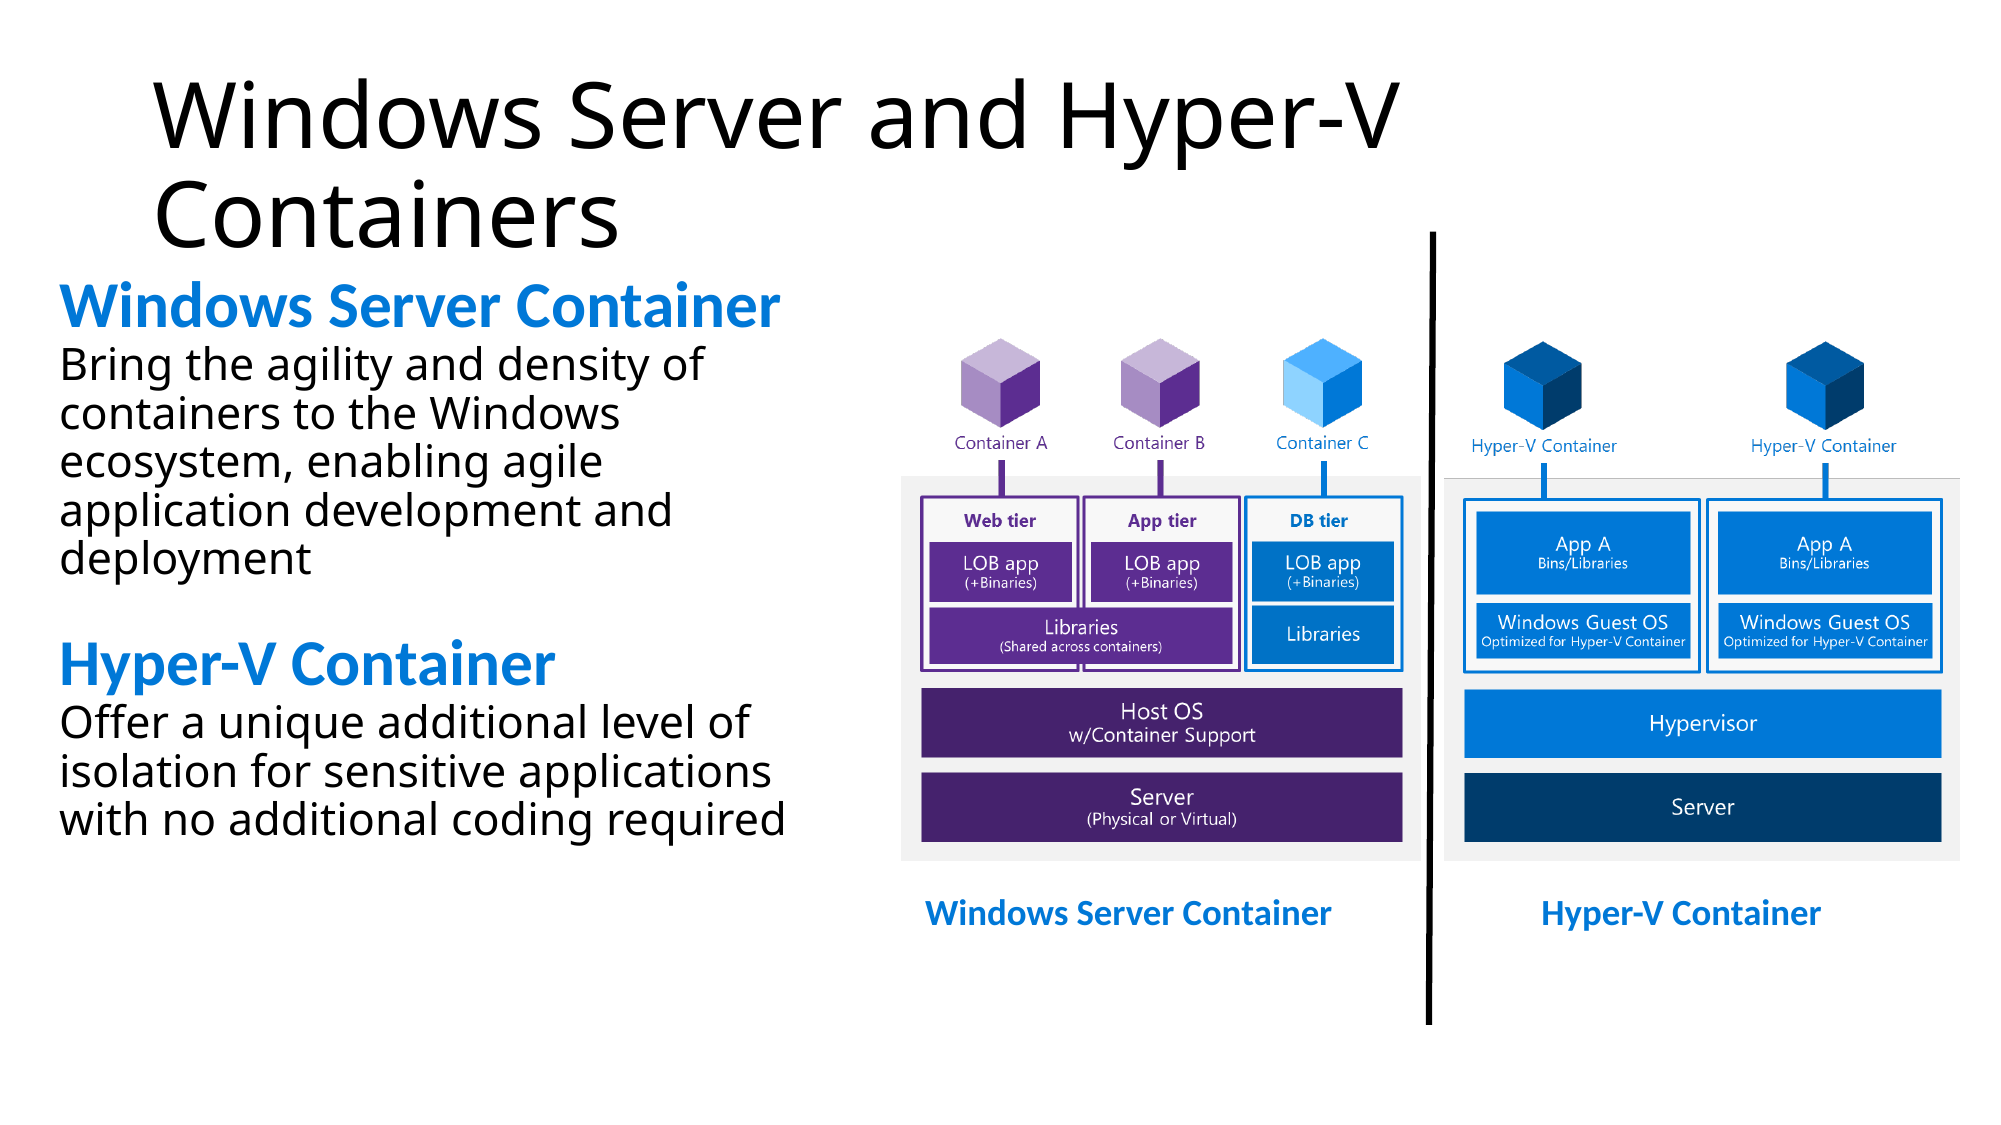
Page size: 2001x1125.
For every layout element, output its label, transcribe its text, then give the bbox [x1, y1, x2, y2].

text_box Hyper-V Container [1526, 881, 1837, 940]
picture [901, 338, 1421, 861]
list Windows Server Container Bring the agility and density of containers to the Windows ecosystem, enabling agile application development and deployment Hyper-V Container Offer a unique additional level of isolation for sensitive applications with no additional coding required [44, 263, 832, 820]
picture [1444, 341, 1960, 861]
text_box Windows Server Container [910, 881, 1348, 940]
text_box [1428, 231, 1434, 1025]
title Windows Server and Hyper-V Containers [137, 59, 1863, 278]
